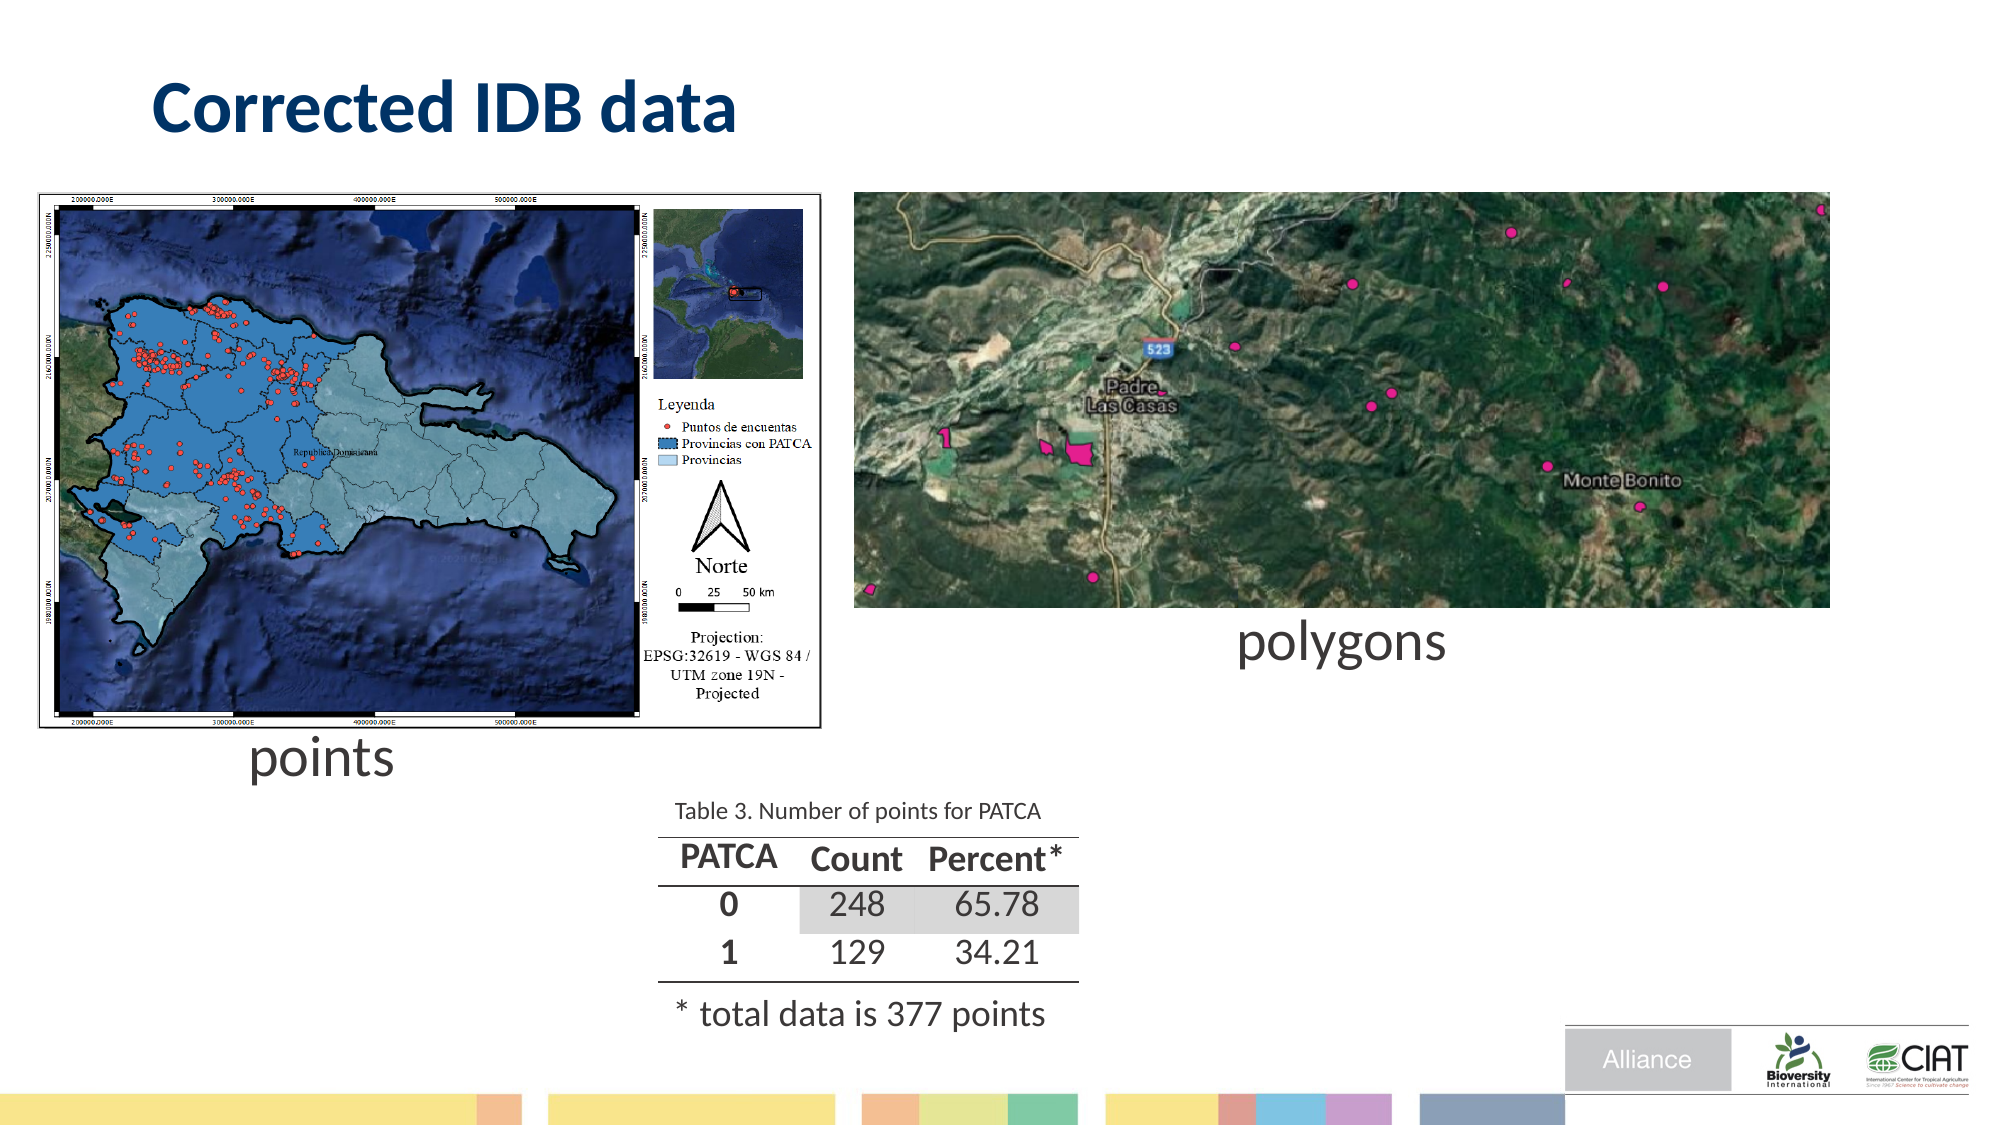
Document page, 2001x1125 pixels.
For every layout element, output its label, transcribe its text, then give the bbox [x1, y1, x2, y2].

table_cell 65.78 [915, 887, 1079, 934]
table_header PATCA [658, 838, 800, 885]
picture [0, 0, 2000, 1125]
table_header Percent* [915, 838, 1079, 885]
table_cell 129 [800, 934, 915, 981]
table_cell 34.21 [915, 934, 1079, 981]
table_cell 248 [800, 887, 915, 934]
text_box Table 3. Number of points for PATCA [659, 787, 1058, 833]
table_header Count [800, 838, 915, 885]
text_box * total data is 377 points [657, 981, 1062, 1042]
text_box points [233, 729, 411, 796]
text_box polygons [1221, 608, 1463, 680]
table_cell 0 [658, 887, 800, 934]
title Corrected IDB data [137, 59, 1863, 233]
table_cell 1 [658, 934, 800, 981]
